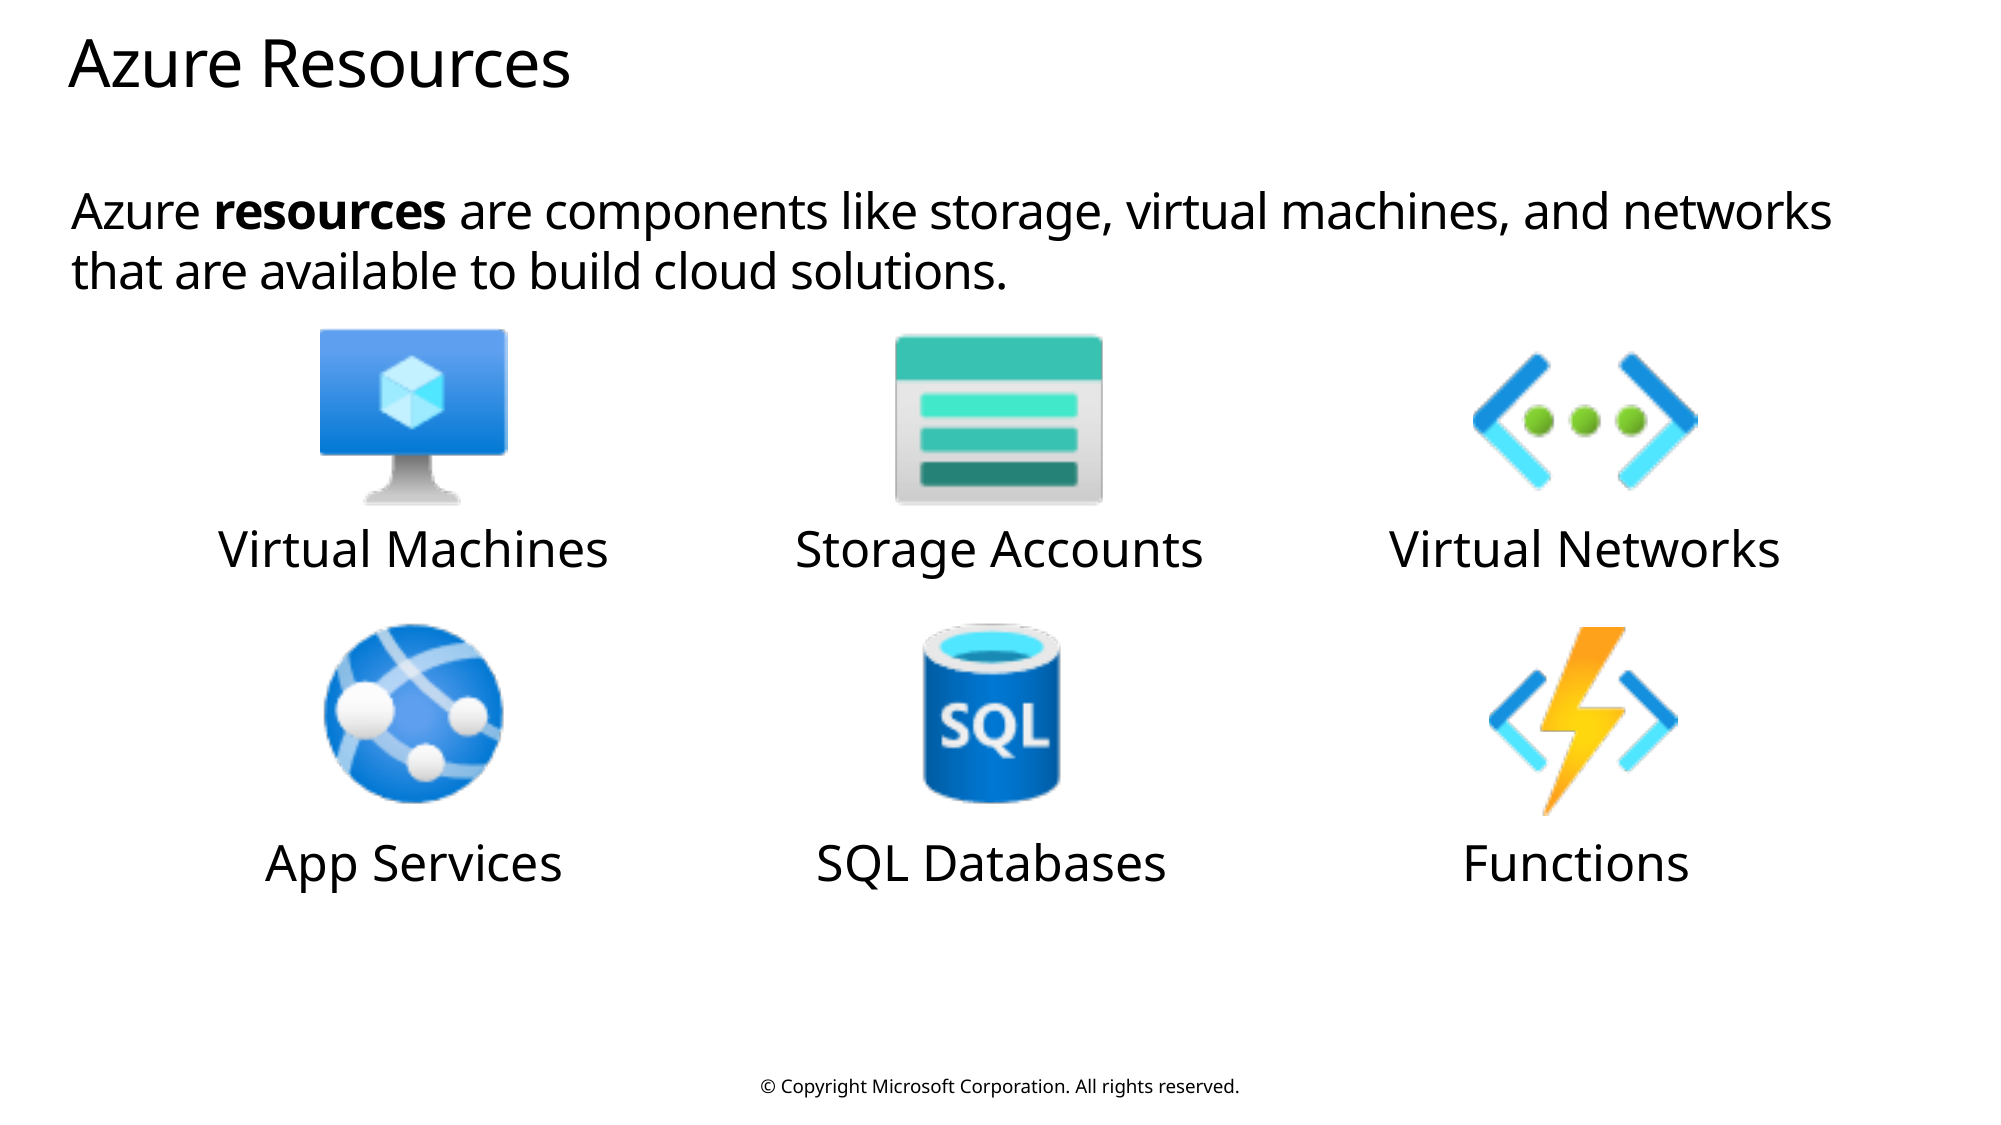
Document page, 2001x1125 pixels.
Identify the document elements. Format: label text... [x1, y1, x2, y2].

title Azure Resources [68, 30, 1930, 142]
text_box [197, 309, 1802, 918]
list Azure resources are components like storage, virtual machines, and networks that are available to build cloud solutions. [71, 164, 1932, 833]
